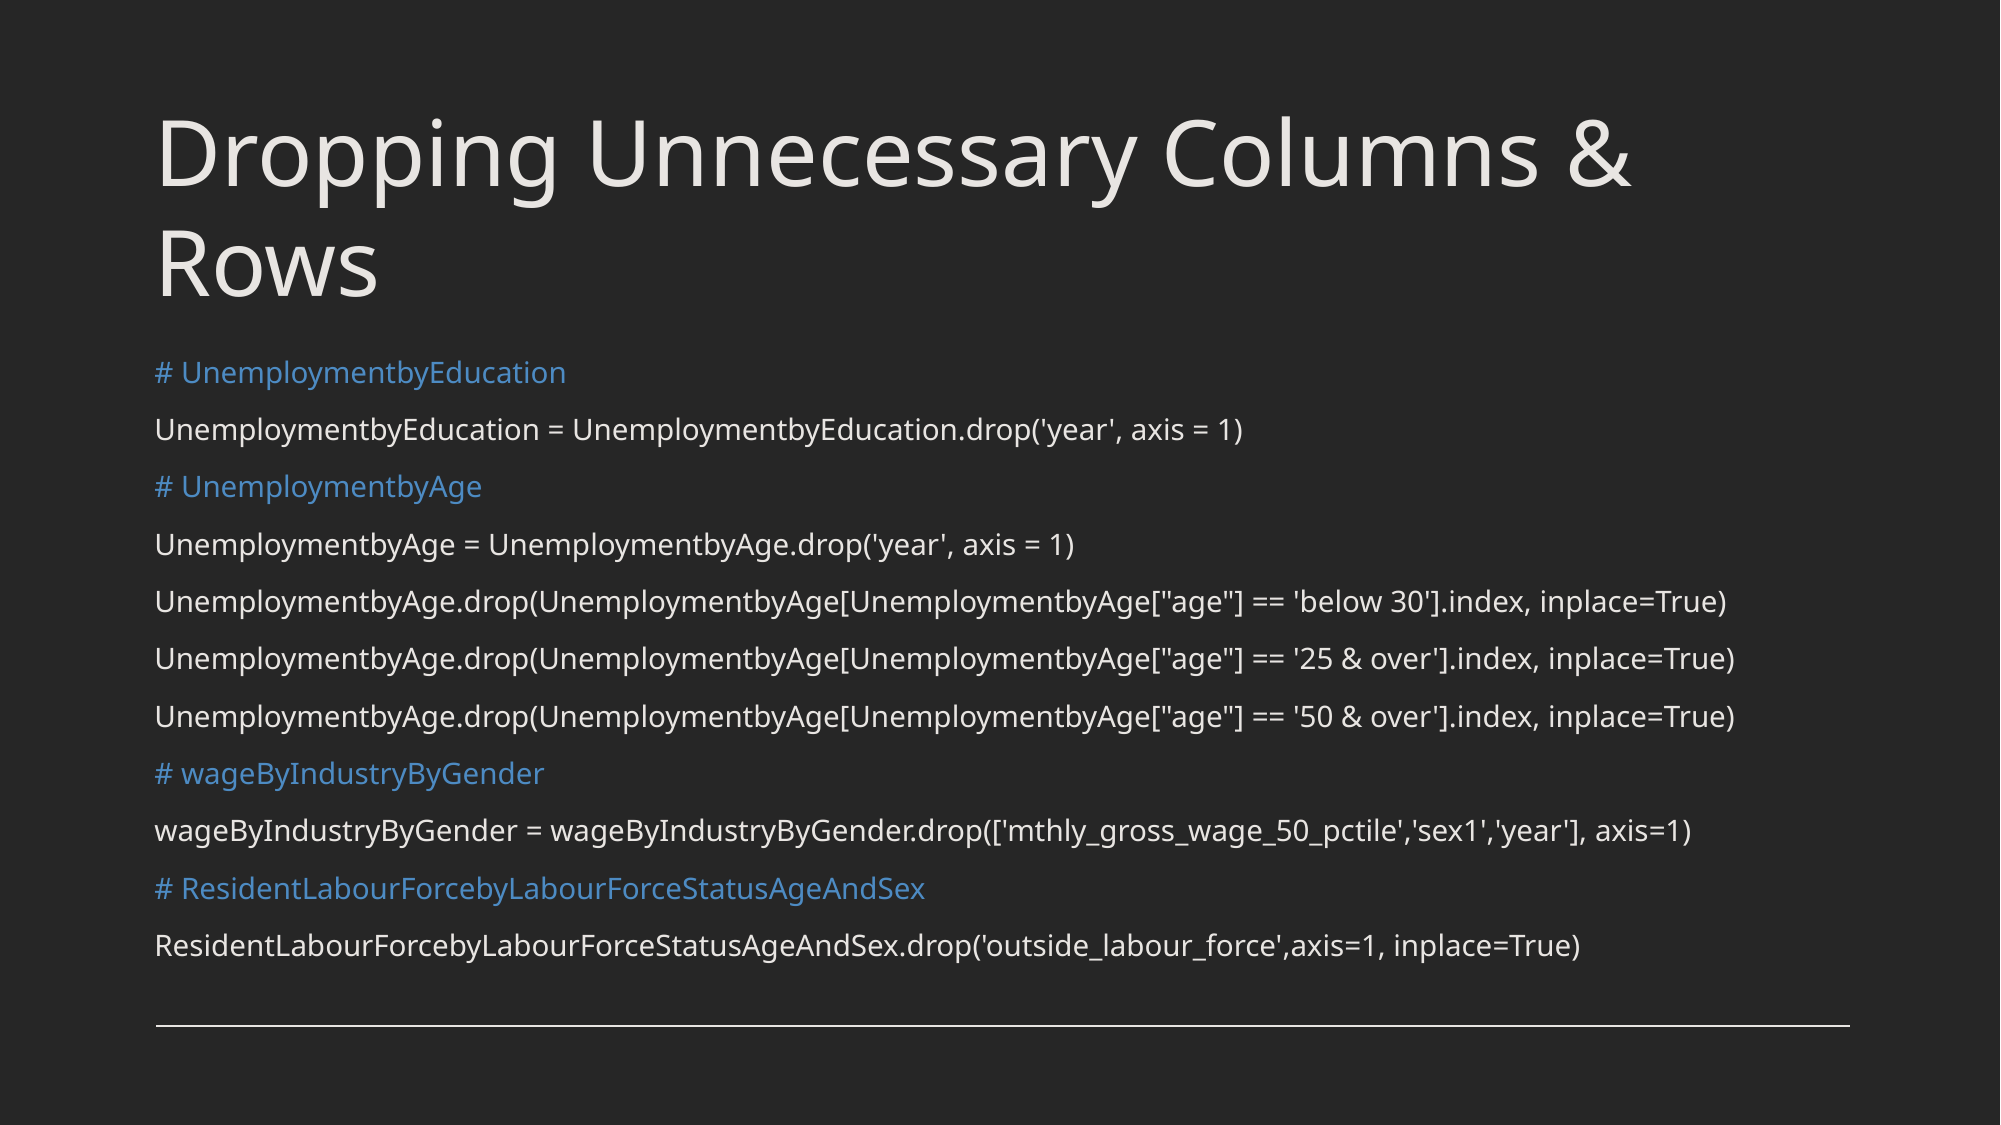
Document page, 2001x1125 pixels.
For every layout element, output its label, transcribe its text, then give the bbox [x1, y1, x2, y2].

title Dropping Unnecessary Columns & Rows [139, 143, 1850, 322]
list # UnemploymentbyEducation UnemploymentbyEducation = UnemploymentbyEducation.drop('year', axis = 1) # UnemploymentbyAge UnemploymentbyAge = UnemploymentbyAge.drop('year', axis = 1) UnemploymentbyAge.drop(UnemploymentbyAge[UnemploymentbyAge["age"] == 'below 30'].index, inplace=True) UnemploymentbyAge.drop(UnemploymentbyAge[UnemploymentbyAge["age"] == '25 & over'].index, inplace=True) UnemploymentbyAge.drop(UnemploymentbyAge[UnemploymentbyAge["age"] == '50 & over'].index, inplace=True) # wageByIndustryByGender wageByIndustryByGender = wageByIndustryByGender.drop(['mthly_gross_wage_50_pctile','sex1','year'], axis=1) # ResidentLabourForcebyLabourForceStatusAgeAndSex ResidentLabourForcebyLabourForceStatusAgeAndSex.drop('outside_labour_force',axis=1, inplace=True) [139, 338, 1850, 980]
